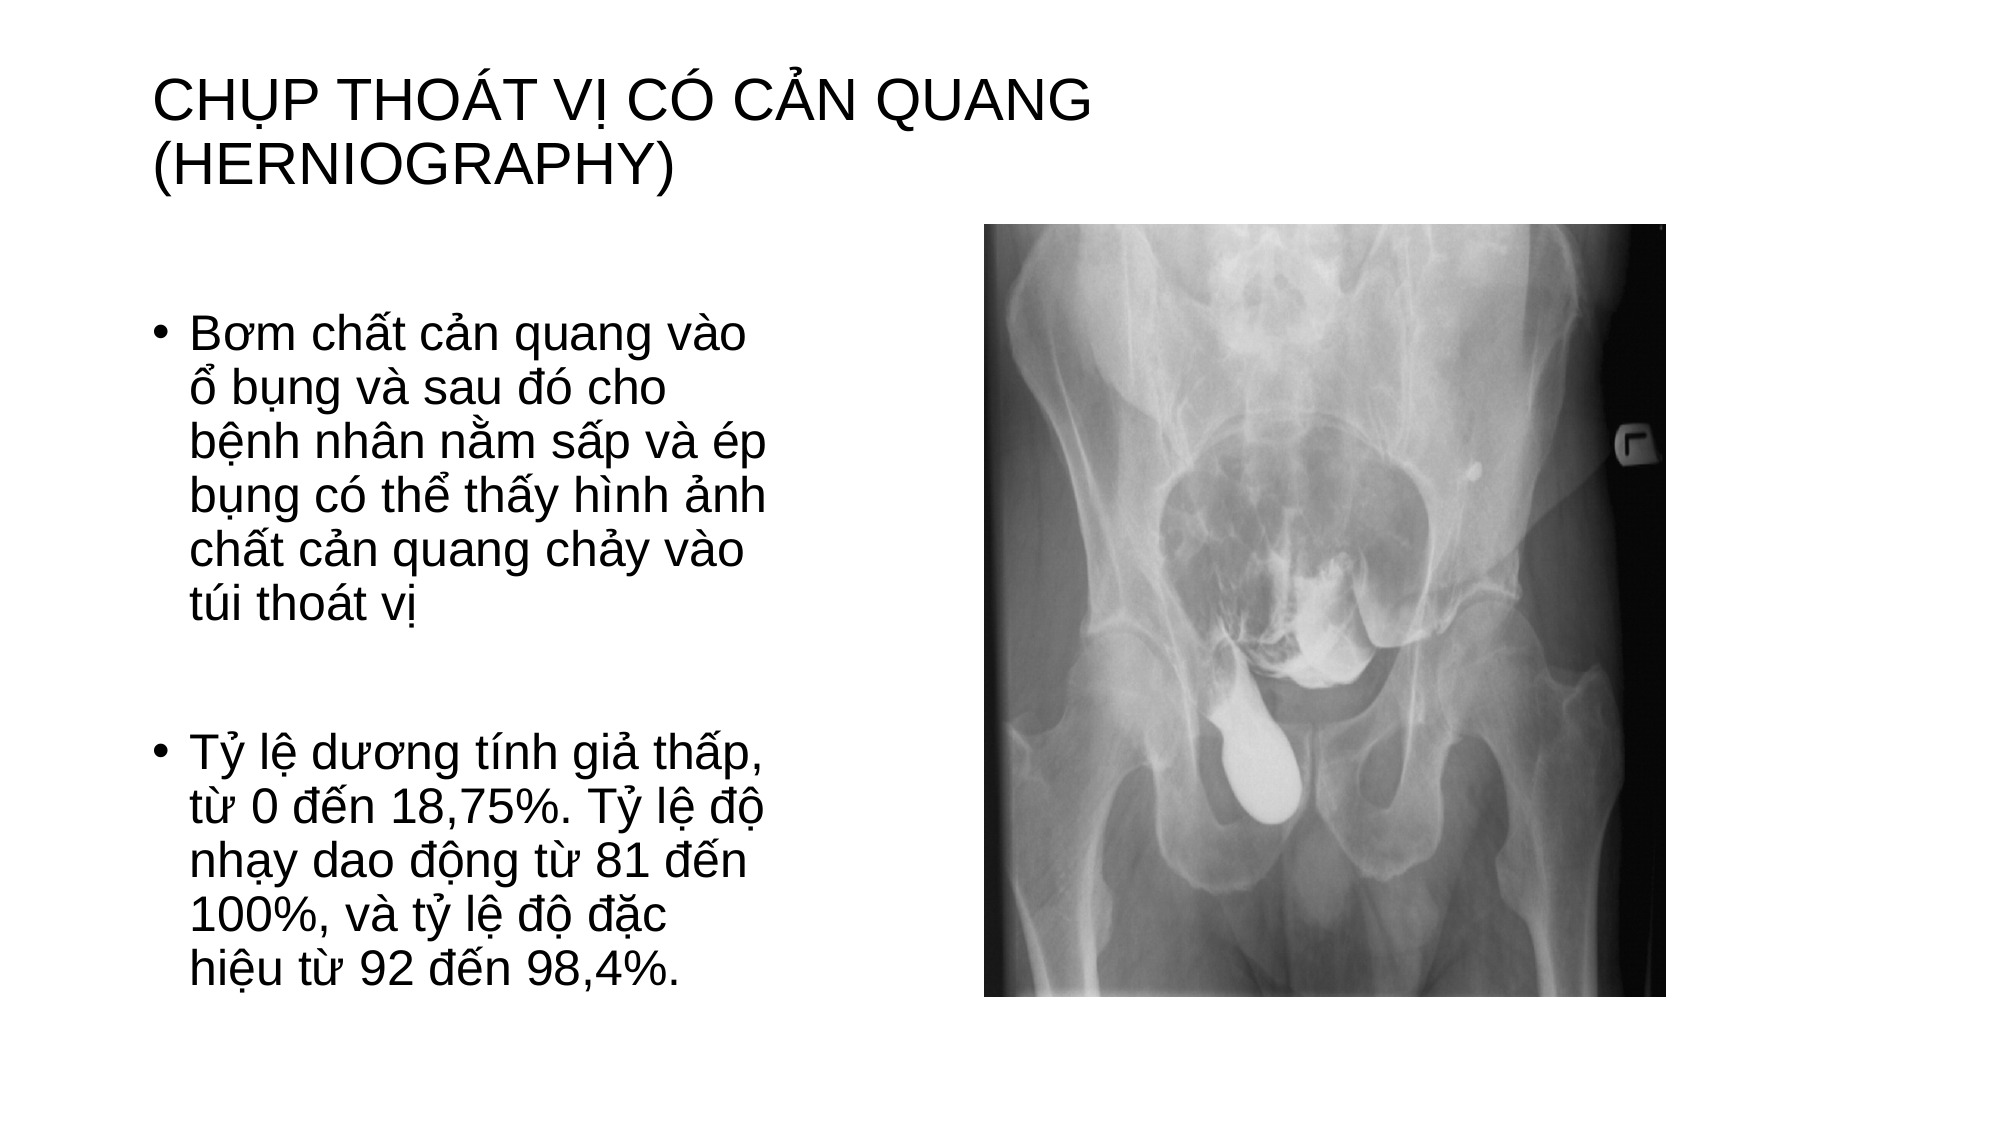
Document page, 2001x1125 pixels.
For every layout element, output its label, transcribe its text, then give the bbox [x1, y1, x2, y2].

picture [984, 224, 1666, 997]
list Bơm chất cản quang vào ổ bụng và sau đó cho bệnh nhân nằm sấp và ép bụng có thể thấy hình ảnh chất cản quang chảy vào túi thoát vị Tỷ lệ dương tính giả thấp, từ 0 đến 18,75%. Tỷ lệ độ nhạy dao động từ 81 đến 100%, và tỷ lệ độ đặc hiệu từ 92 đến 98,4%. [137, 299, 789, 1014]
title CHỤP THOÁT VỊ CÓ CẢN QUANG (HERNIOGRAPHY) [137, 59, 1863, 278]
